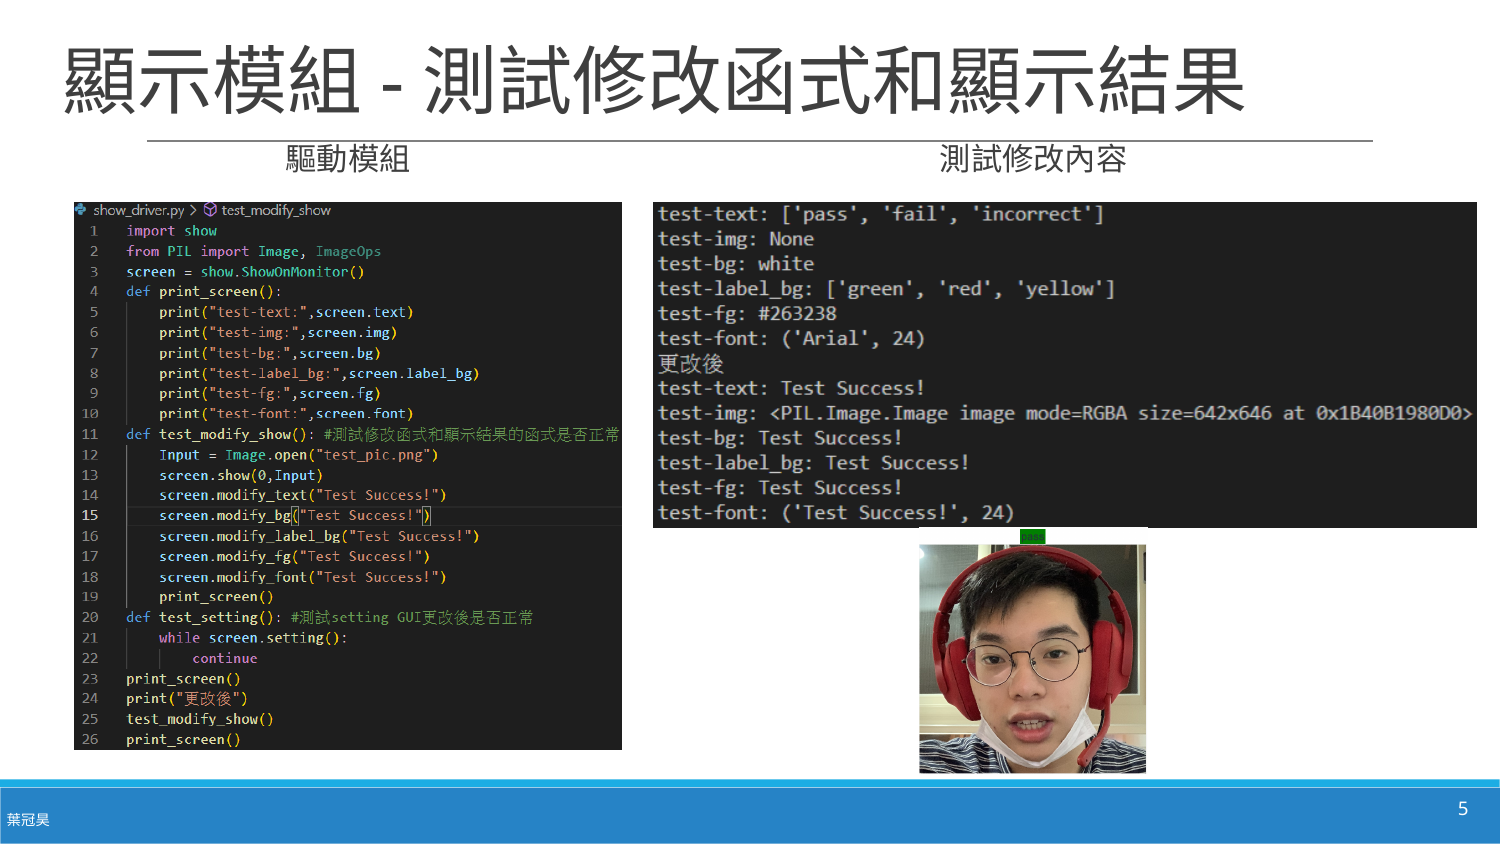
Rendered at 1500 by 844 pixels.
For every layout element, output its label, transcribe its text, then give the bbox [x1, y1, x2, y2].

list 測試修改內容 [794, 114, 1273, 192]
title 顯示模組-測試修改函式和顯示結果 [51, 35, 1449, 130]
picture [653, 202, 1477, 775]
list 葉冠昊 [6, 796, 236, 834]
list 驅動模組 [108, 114, 588, 192]
picture [74, 202, 623, 750]
slide_number 5 [1389, 777, 1480, 842]
